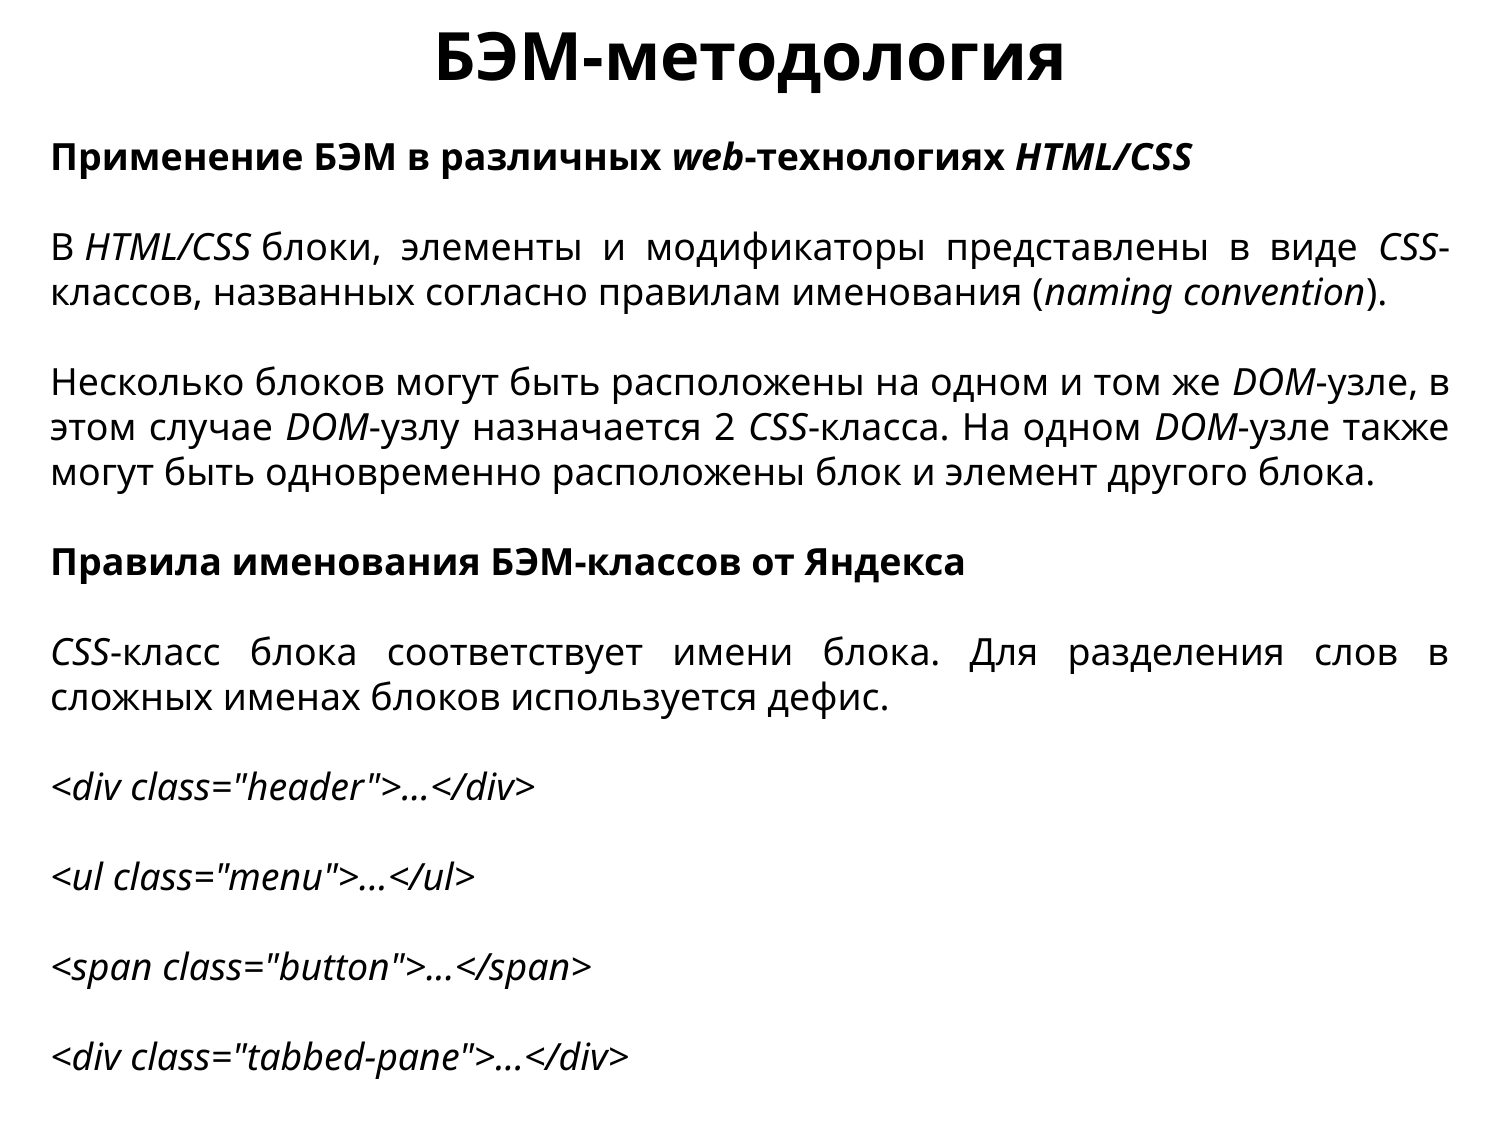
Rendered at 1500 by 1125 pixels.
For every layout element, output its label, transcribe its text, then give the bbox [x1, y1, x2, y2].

text_box БЭМ-методология [5, 5, 1495, 101]
text_box Применение БЭМ в различных web-технологиях HTML/CSS В HTML/CSS блоки, элементы и модификаторы представлены в виде CSS-классов, названных согласно правилам именования (naming convention). Несколько блоков могут быть расположены на одном и том же DOM-узле, в этом случае DOM-узлу назначается 2 CSS-класса. На одном DOM-узле также могут быть одновременно расположены блок и элемент другого блока. Правила именования БЭМ-классов от Яндекса CSS-класс блока соответствует имени блока. Для разделения слов в сложных именах блоков используется дефис. <div class="header">...</div> <ul class="menu">...</ul> <span class="button">...</span> <div class="tabbed-pane">...</div> [35, 125, 1465, 1086]
